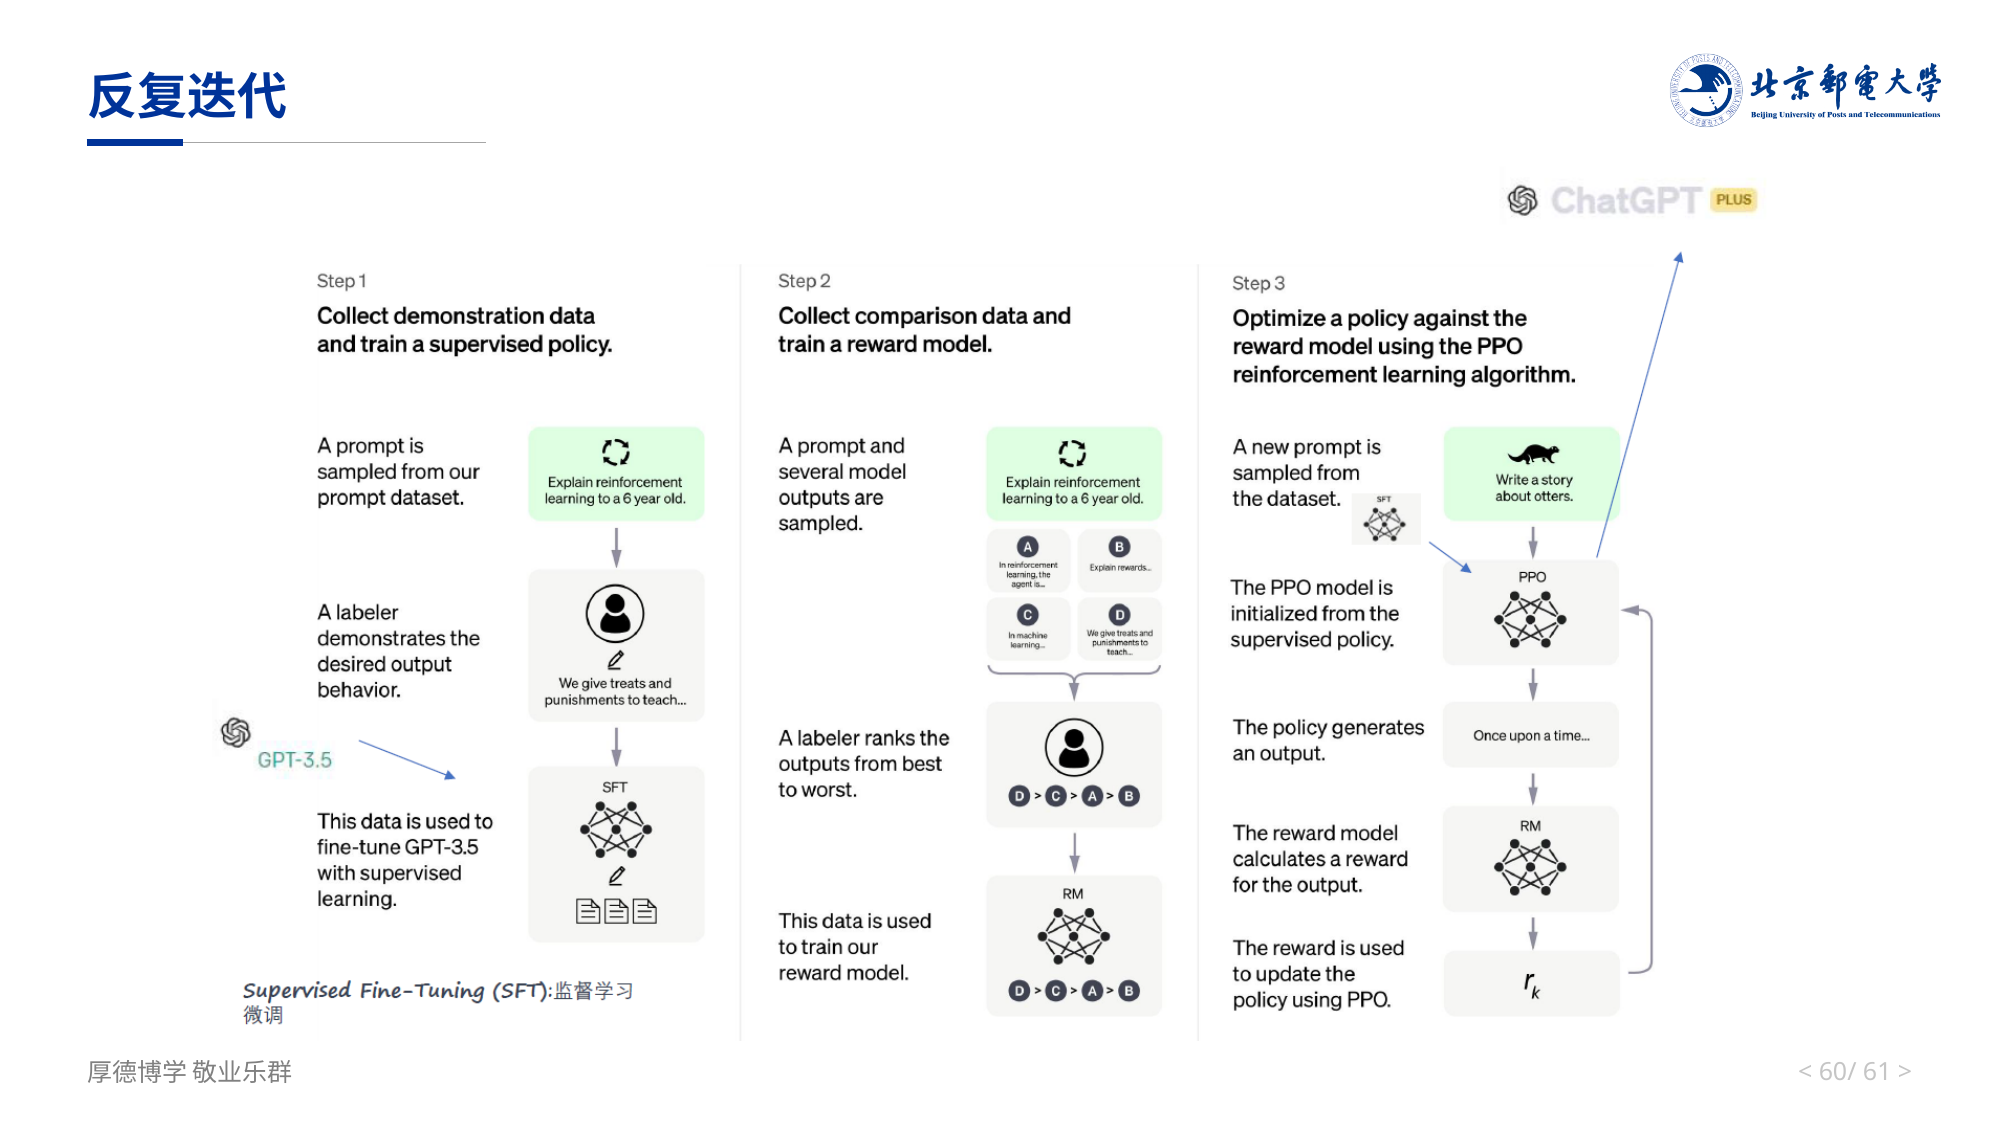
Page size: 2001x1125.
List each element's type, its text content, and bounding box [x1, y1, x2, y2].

title 反复迭代 [71, 48, 1558, 150]
picture [1662, 47, 1949, 134]
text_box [180, 149, 1820, 1062]
slide_number < 59/ 61 > [1477, 1048, 1928, 1097]
